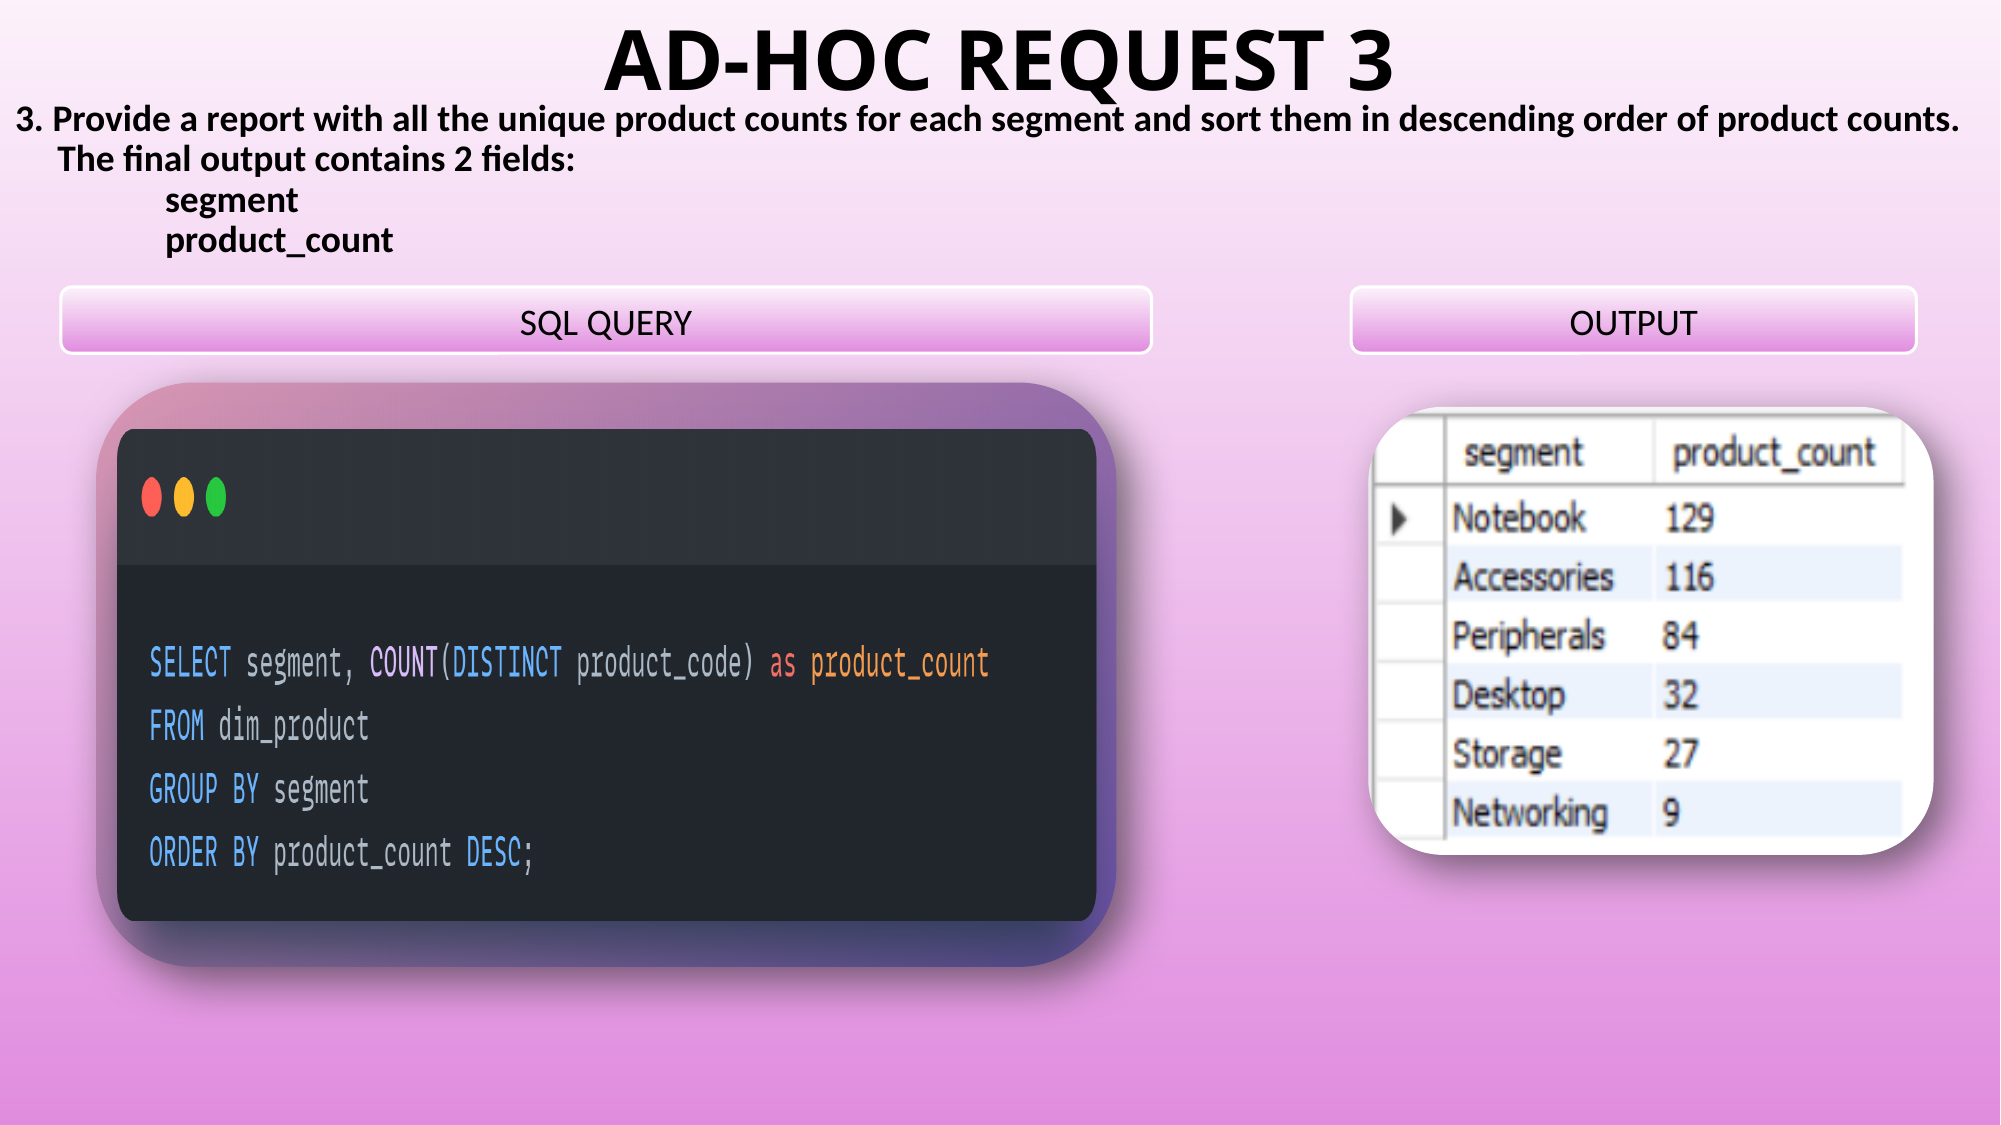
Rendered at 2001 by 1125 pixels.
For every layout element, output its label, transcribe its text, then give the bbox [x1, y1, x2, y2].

text_box OUTPUT [1349, 285, 1918, 355]
picture [1368, 406, 1934, 855]
text_box SQL QUERY [59, 285, 1154, 355]
picture [96, 382, 1117, 967]
text_box AD-HOC REQUEST 3 [0, 0, 2000, 115]
title 3. Provide a report with all the unique product counts for each segment and sort them in descending order of product counts. The final output contains 2 fields: segment product_count [0, 115, 2000, 250]
